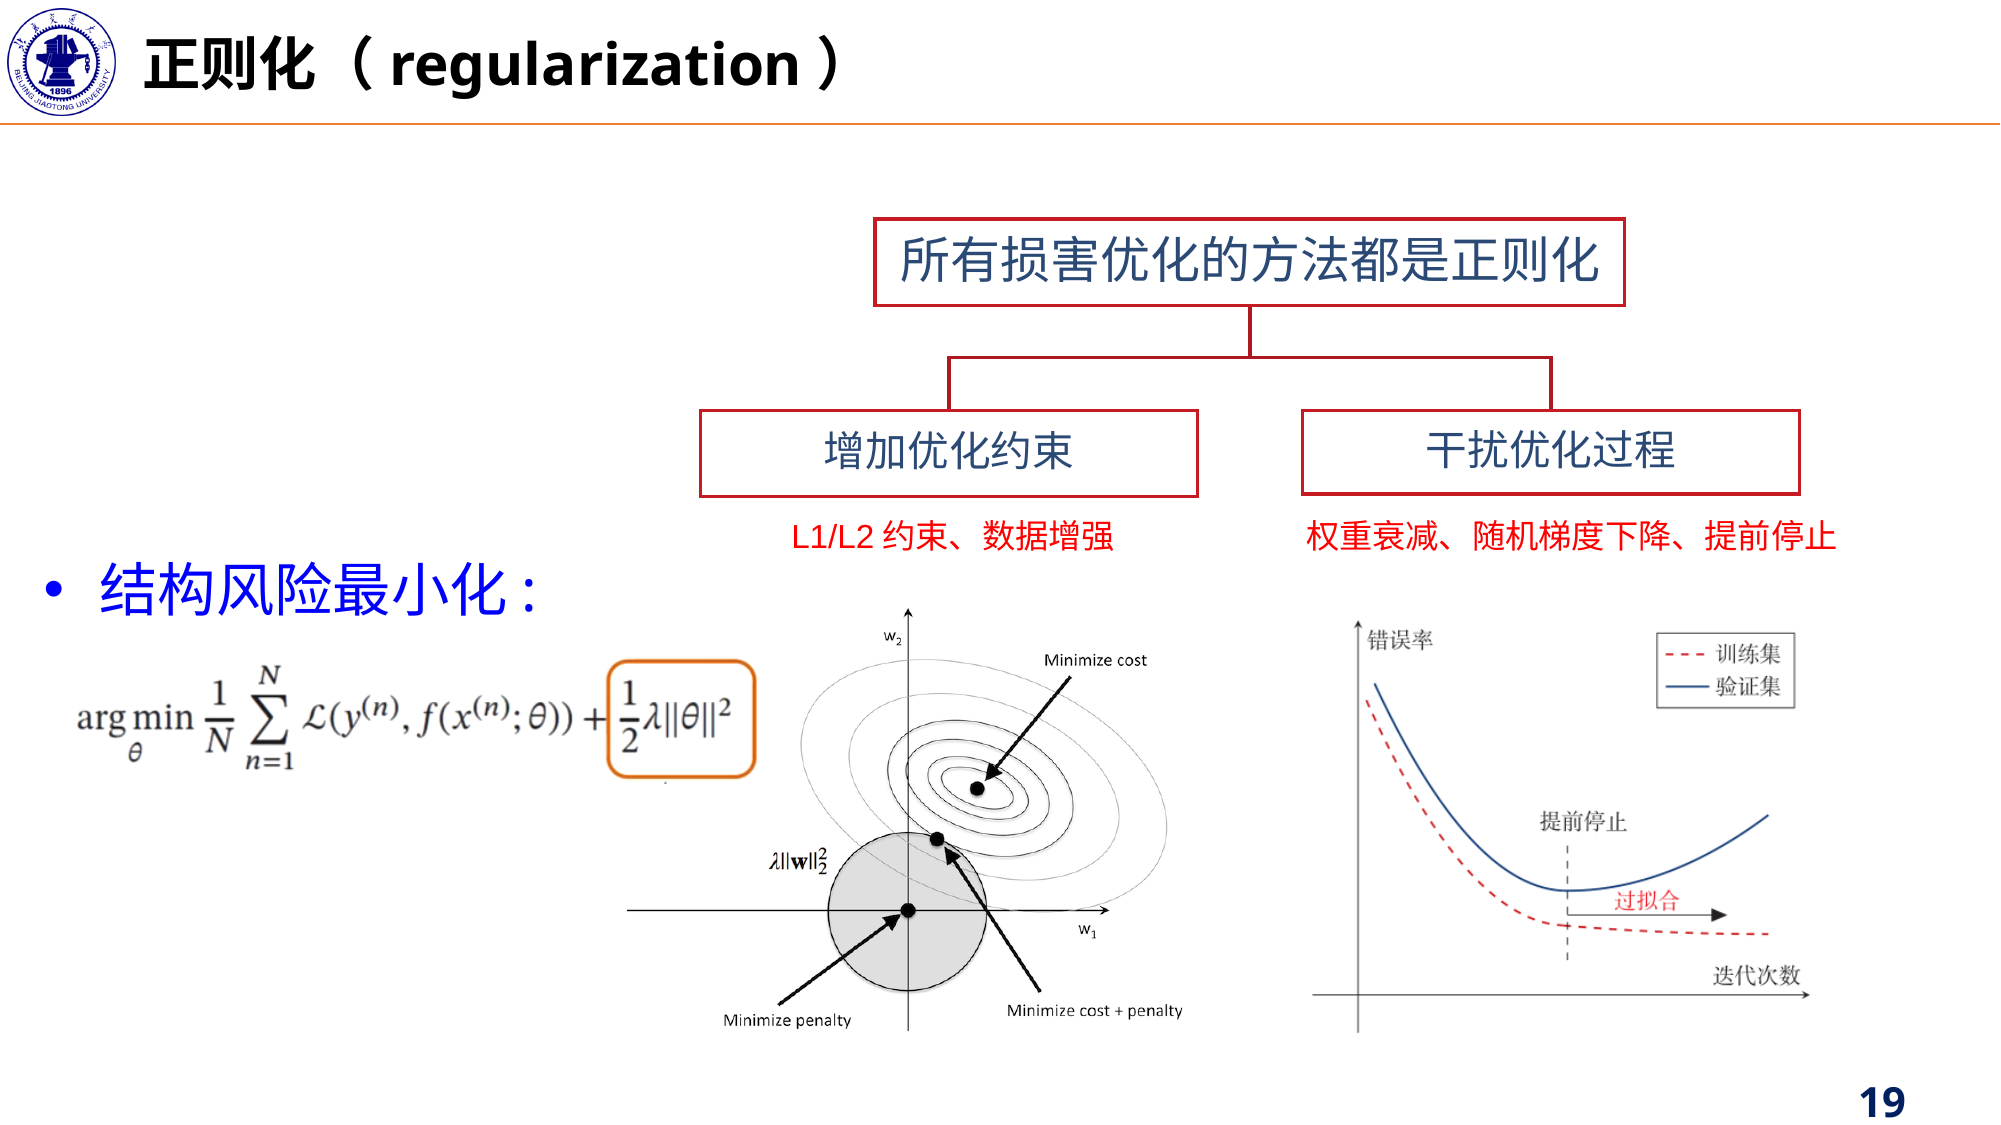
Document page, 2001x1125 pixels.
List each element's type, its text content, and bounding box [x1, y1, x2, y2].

text_box 结构风险最小化: [28, 545, 1682, 701]
picture [7, 8, 116, 116]
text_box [699, 195, 1800, 521]
picture [1309, 586, 1879, 1048]
text_box L1/L2约束、数据增强 [776, 521, 1131, 545]
text_box 权重衰减、随机梯度下降、提前停止 [1291, 507, 1853, 586]
text_box 正则化（regularization） [127, 19, 1958, 105]
picture [59, 601, 1197, 1039]
